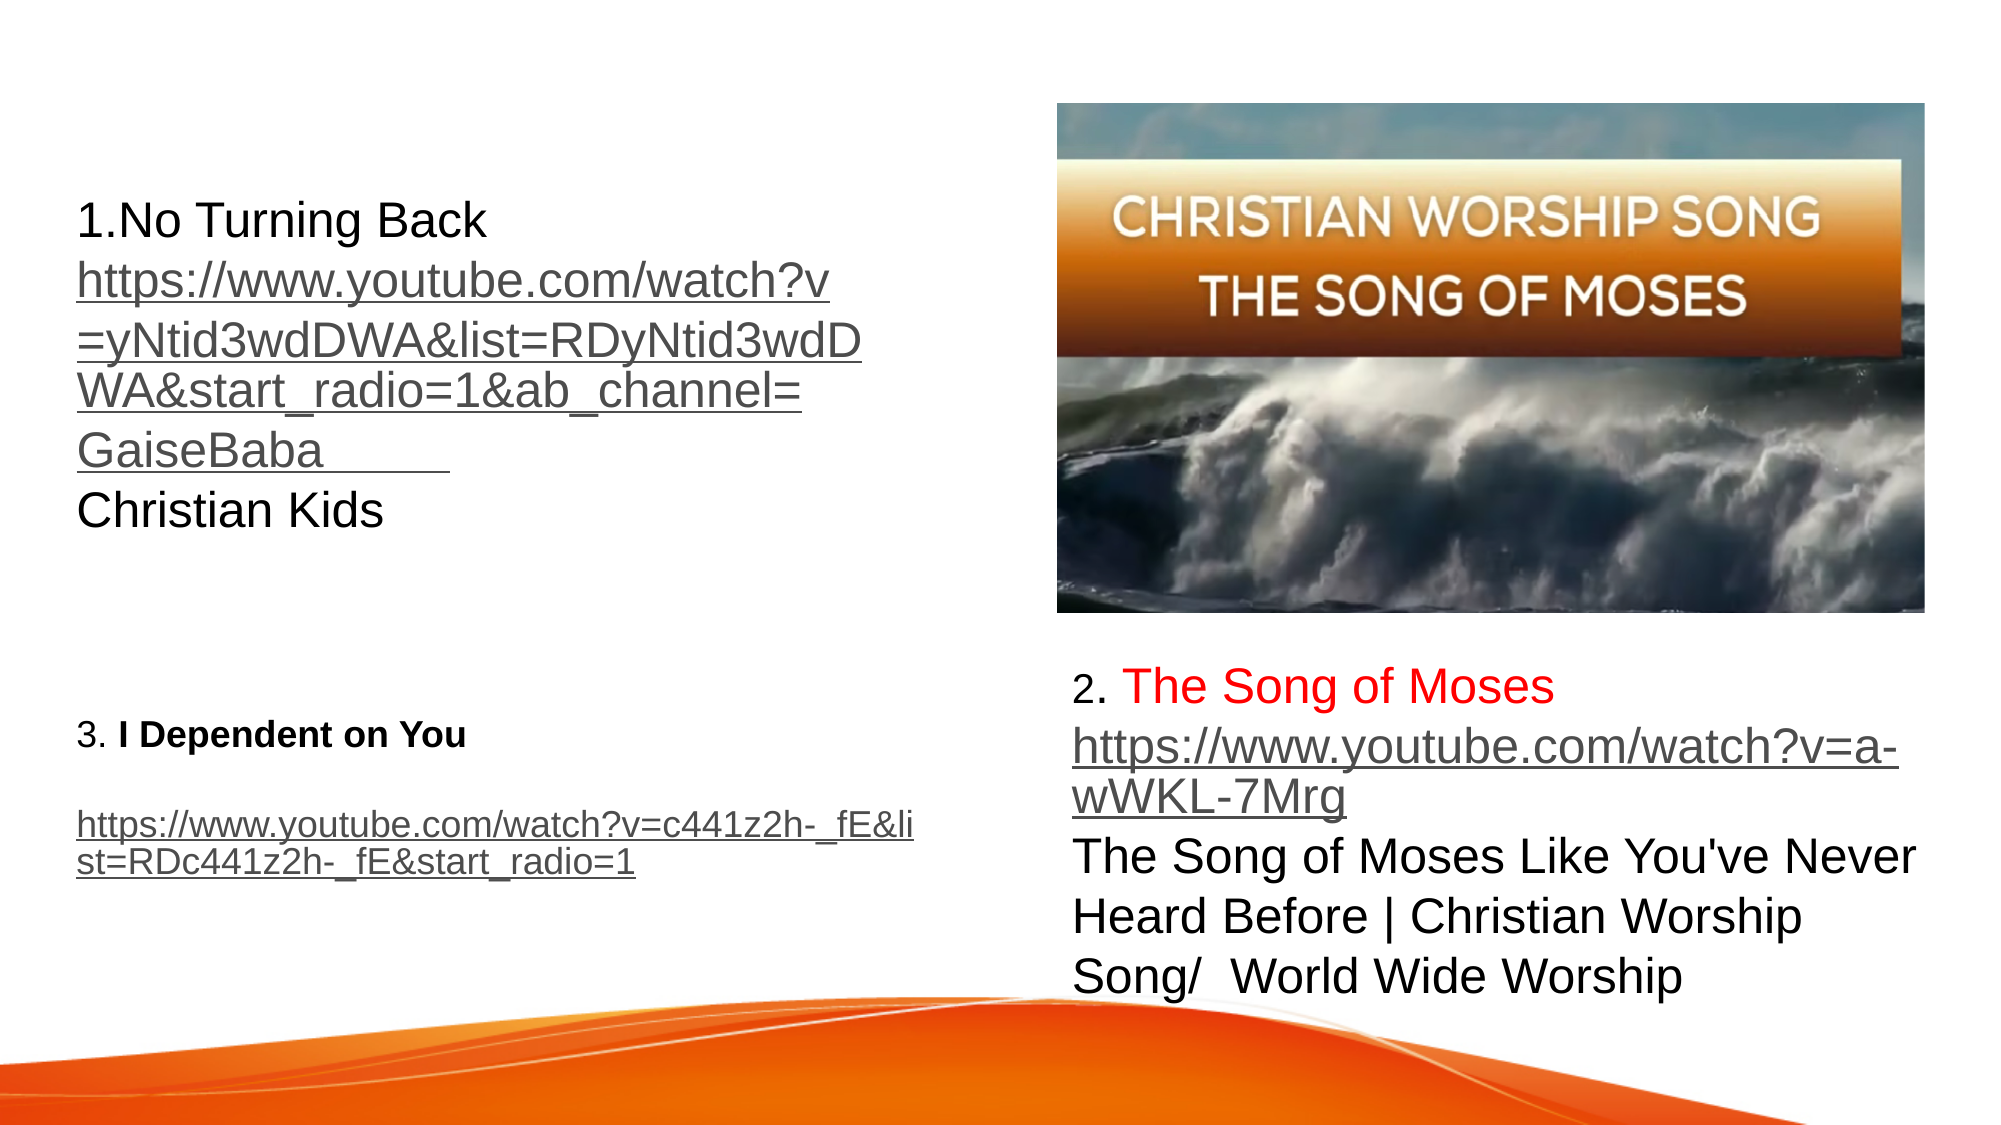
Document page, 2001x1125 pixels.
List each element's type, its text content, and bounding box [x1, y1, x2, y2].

picture [0, 0, 2000, 1125]
text_box 1.No Turning Back https://www.youtube.com/watch?v=yNtid3wdDWA&list=RDyNtid3wdDWA&start_radio=1&ab_channel=GaiseBaba Christian Kids [61, 180, 916, 496]
text_box 3. I Dependent on You https://www.youtube.com/watch?v=c441z2h-_fE&list=RDc441z2h-_fE&start_radio=1 [61, 702, 930, 897]
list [1057, 103, 1925, 613]
text_box 2. The Song of Moses https://www.youtube.com/watch?v=a-wWKL-7Mrg The Song of Moses Like You've Never Heard Before | Christian Worship Song/ World Wide Worship [1057, 646, 1943, 961]
